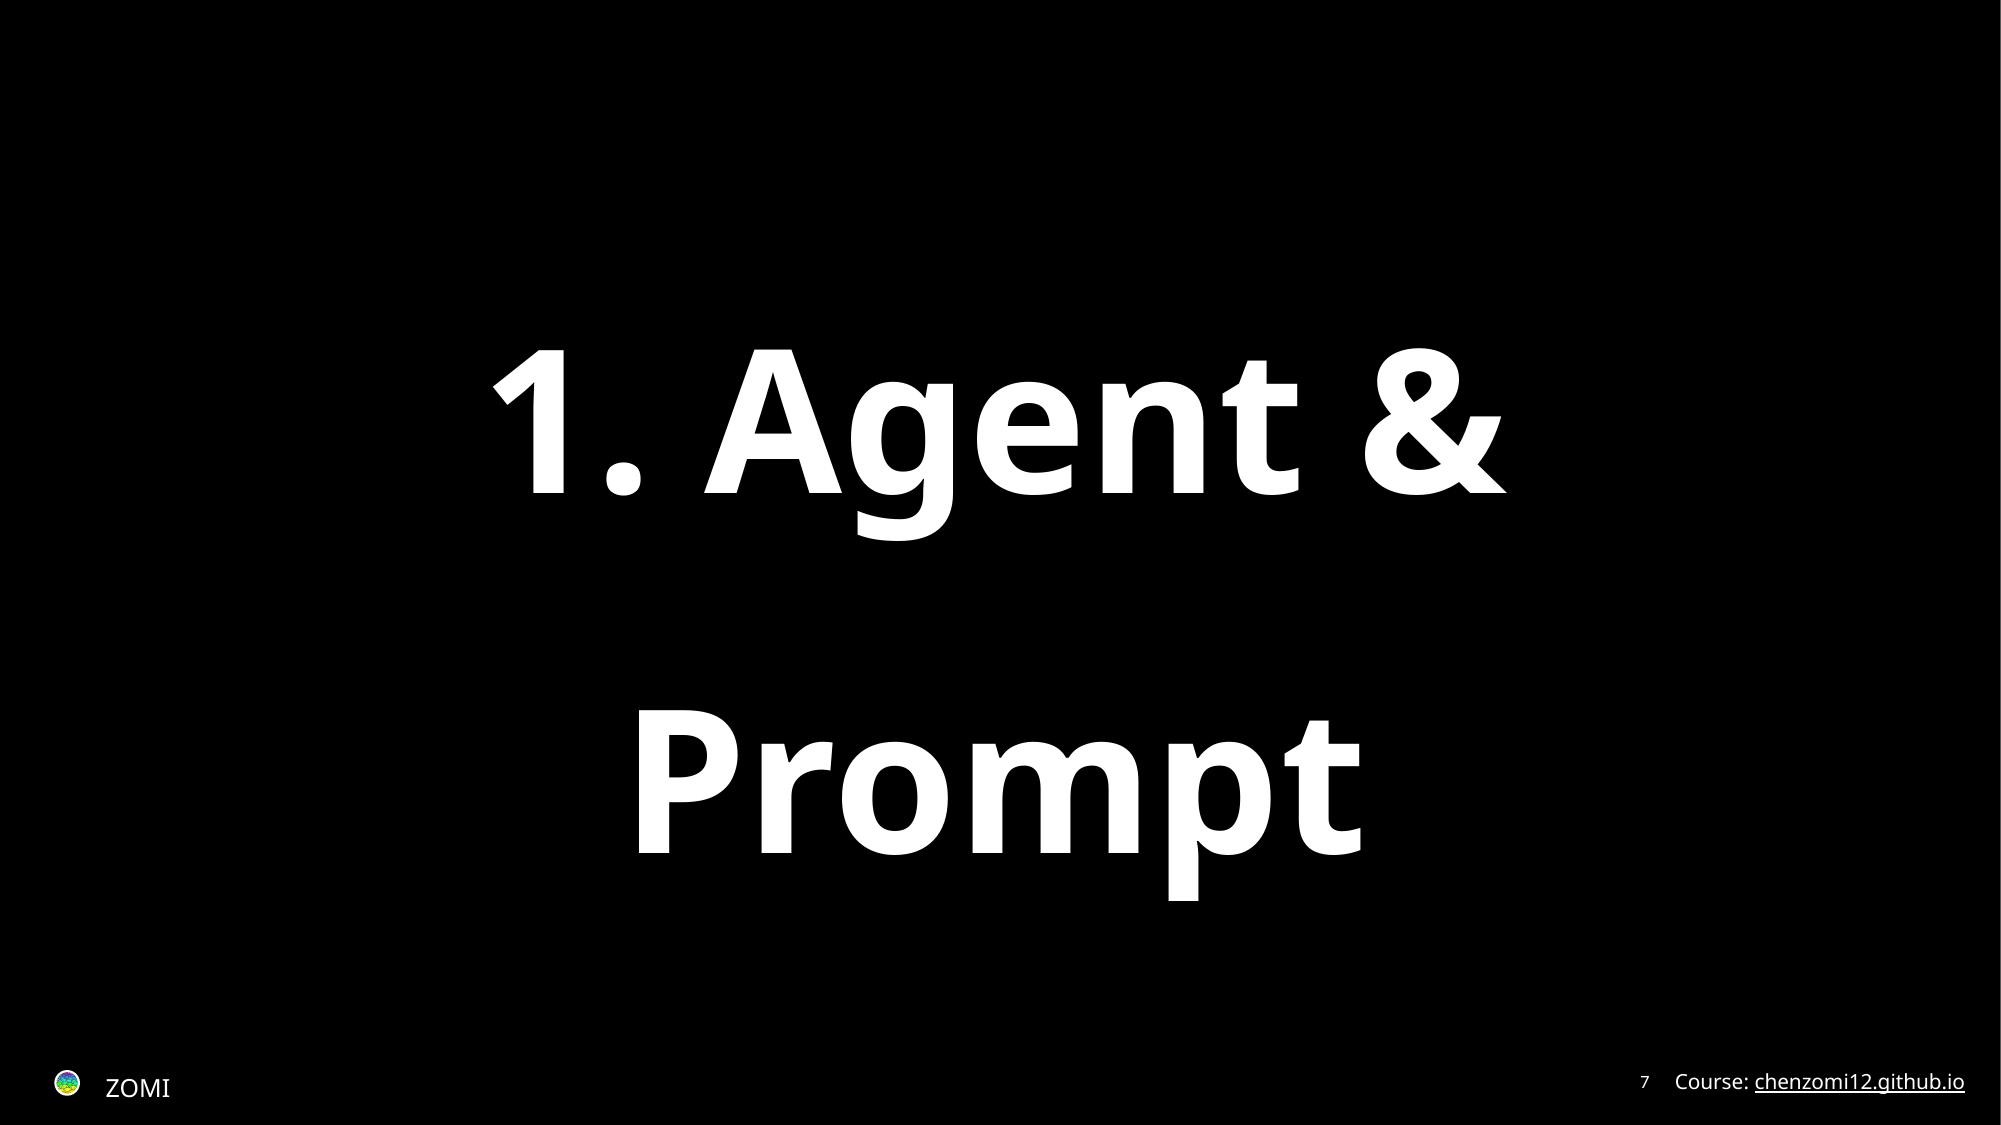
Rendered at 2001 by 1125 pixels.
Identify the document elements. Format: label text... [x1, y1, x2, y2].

picture [57, 1073, 77, 1093]
list 1. Agent & Prompt [79, 80, 1910, 986]
